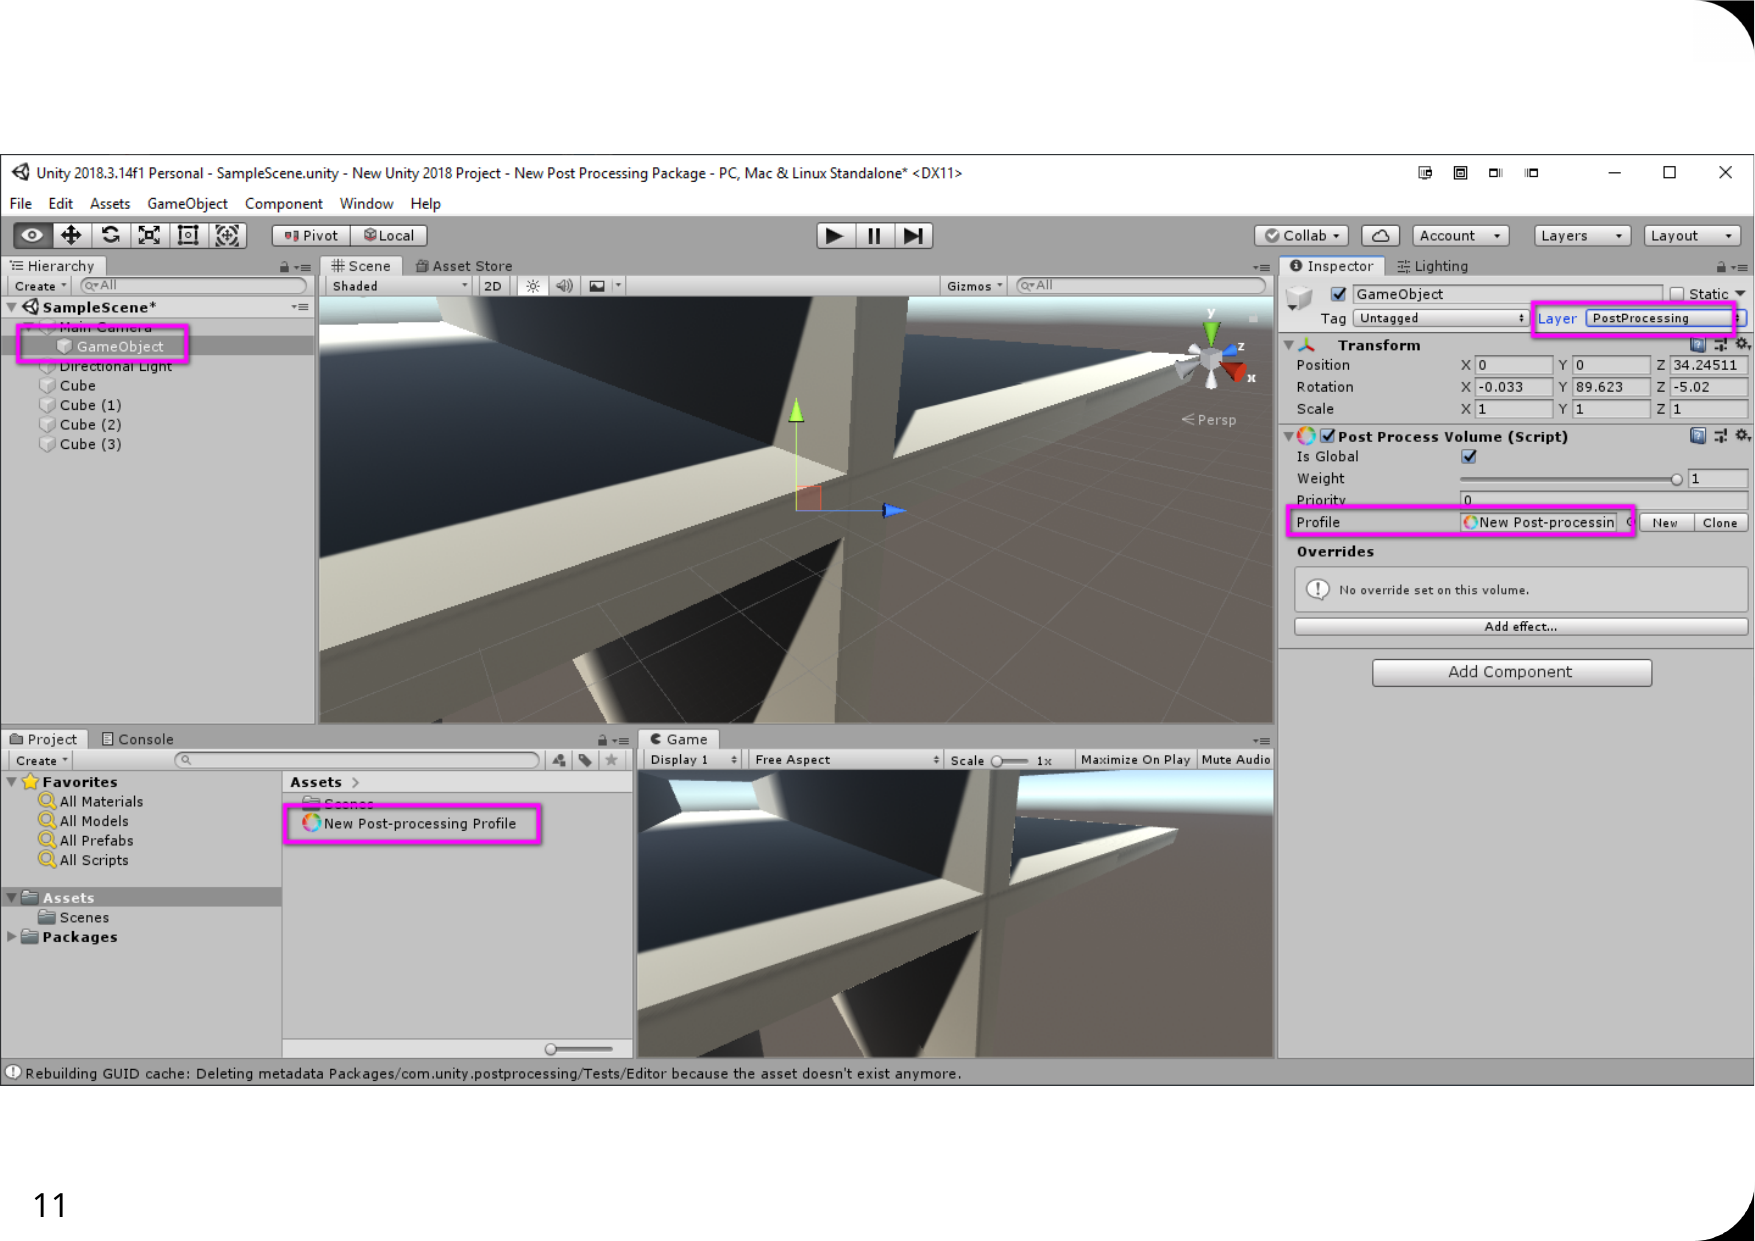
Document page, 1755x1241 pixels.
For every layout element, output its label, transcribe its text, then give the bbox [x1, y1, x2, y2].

slide_number 11 [14, 1175, 181, 1228]
picture [1692, 1179, 1755, 1241]
picture [1694, 1, 1755, 62]
picture [0, 154, 1755, 1086]
